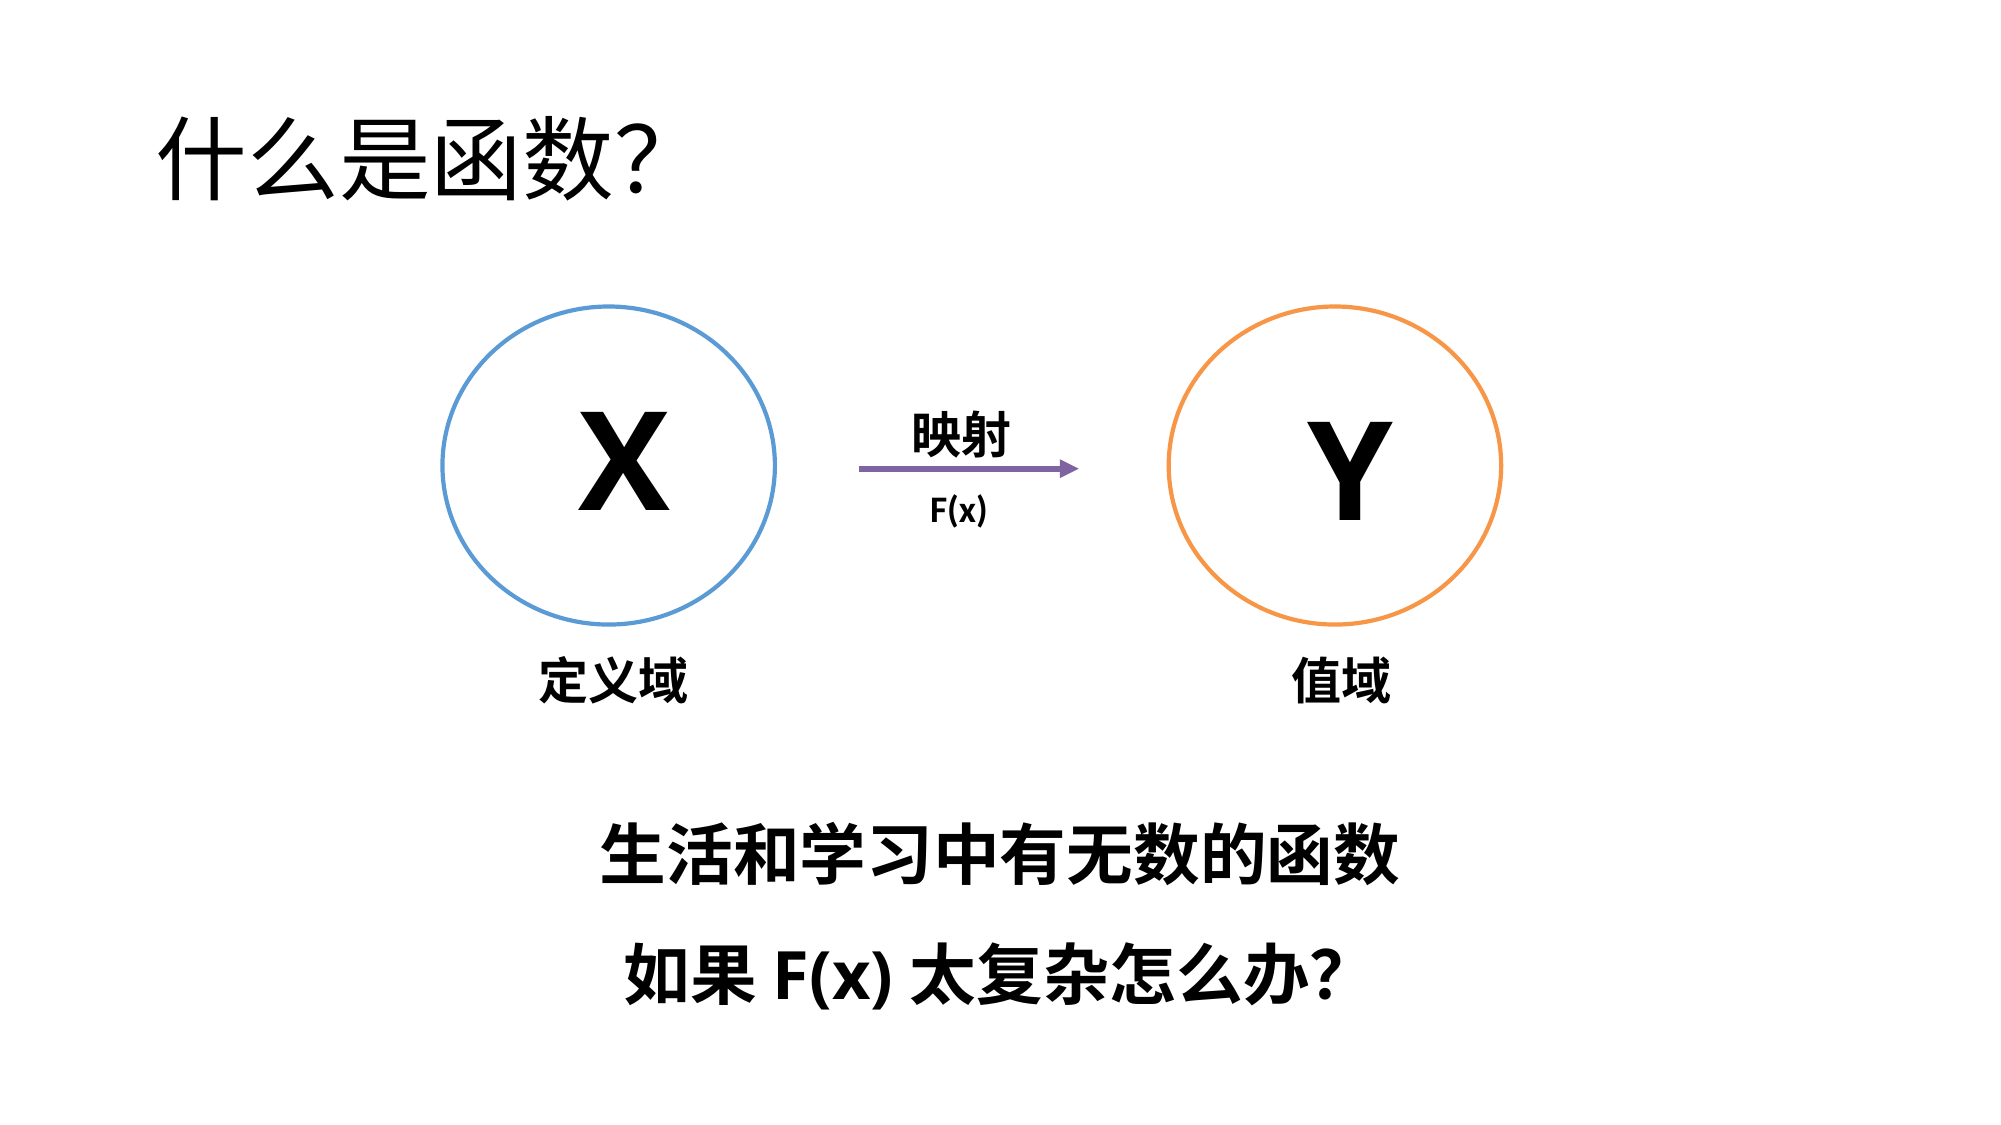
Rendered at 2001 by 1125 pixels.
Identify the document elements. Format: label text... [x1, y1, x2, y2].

text_box Y [1300, 412, 1370, 540]
text_box 定义域 [531, 641, 716, 725]
text_box F(x) [915, 477, 1003, 537]
text_box 映射 [903, 395, 1034, 468]
text_box X [571, 423, 624, 508]
text_box 生活和学习中有无数的函数 如果F(x)太复杂怎么办？ [200, 829, 1800, 958]
title 什么是函数？ [147, 99, 1749, 228]
text_box 值域 [1284, 642, 1423, 726]
text_box 映射 [903, 470, 1034, 479]
text_box [442, 306, 775, 625]
text_box [1166, 304, 1504, 627]
